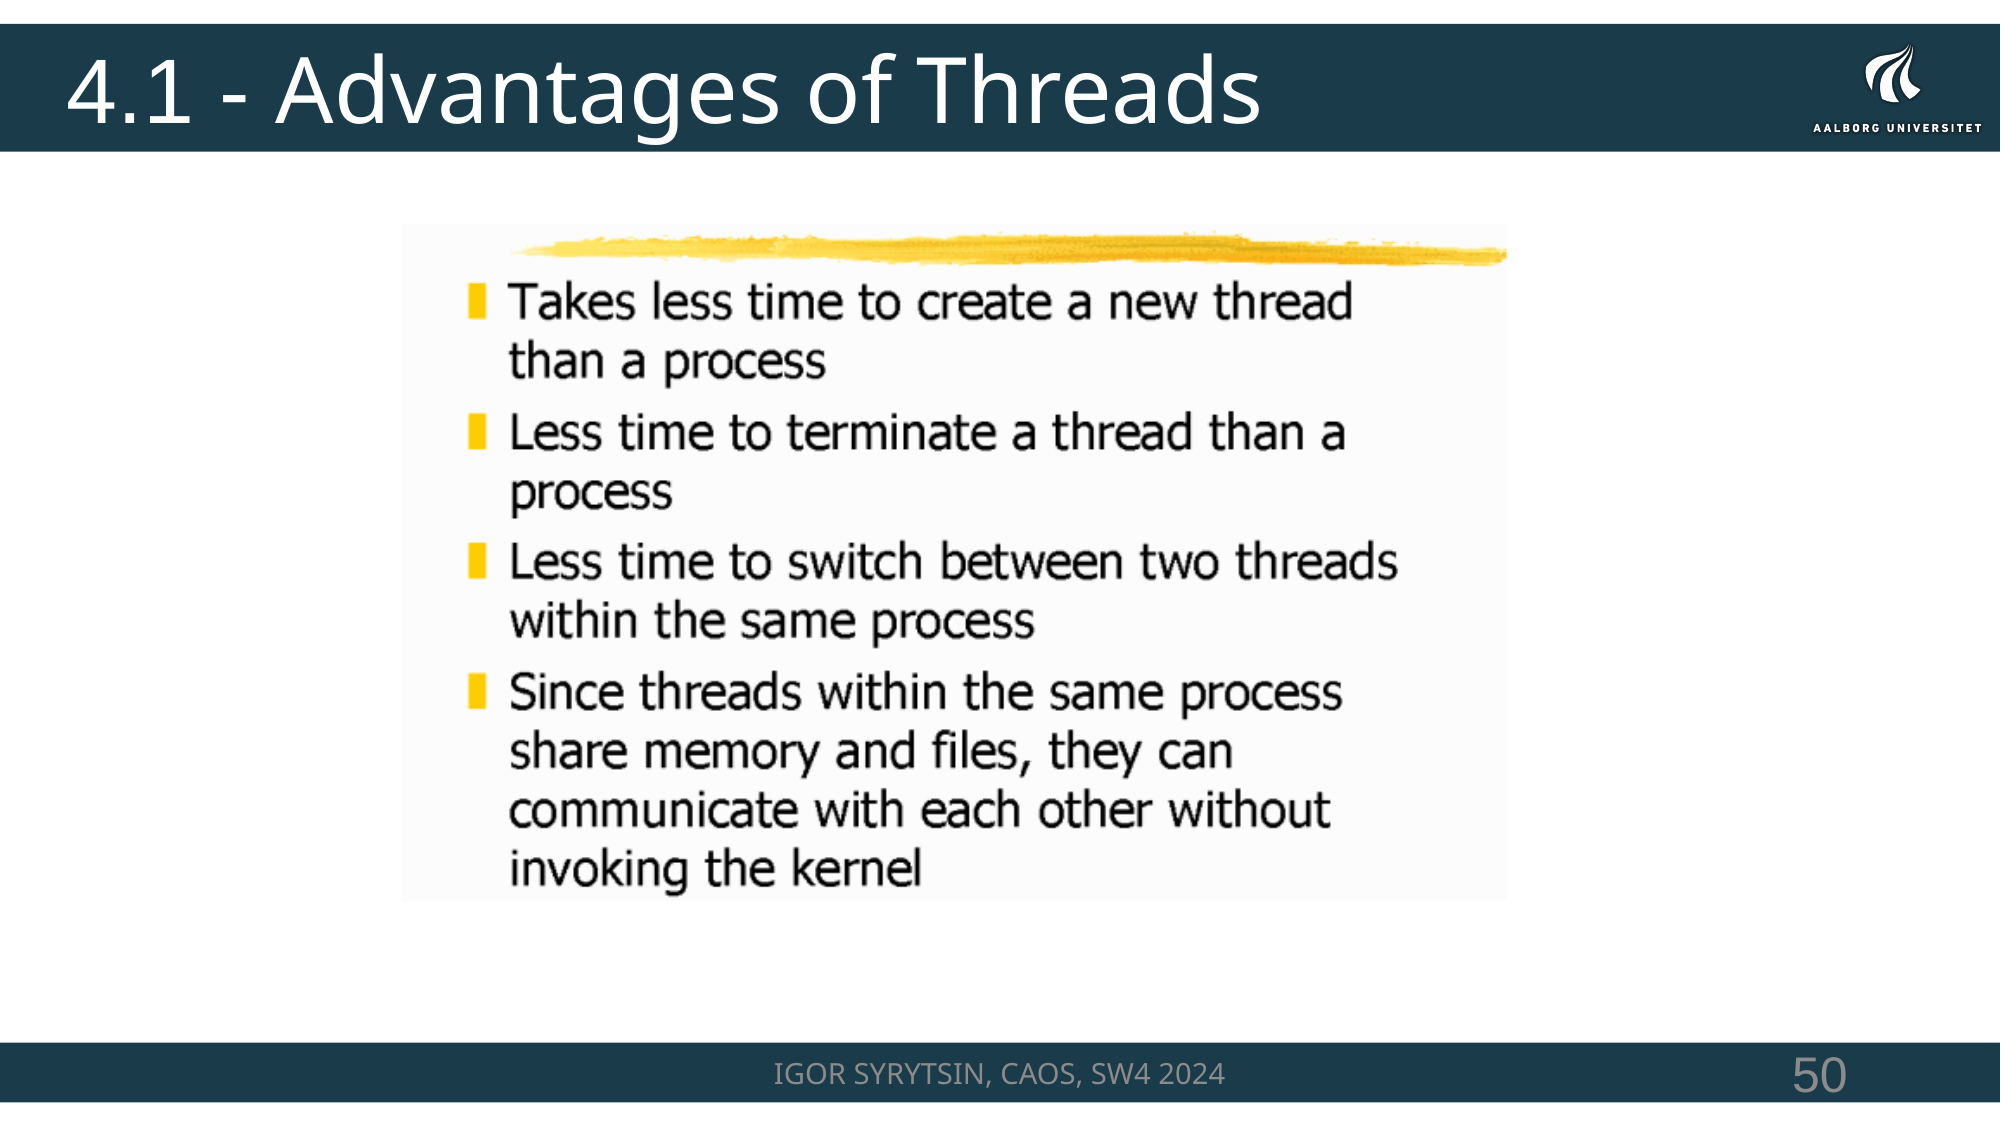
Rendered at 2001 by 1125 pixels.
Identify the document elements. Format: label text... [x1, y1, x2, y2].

picture [1799, 30, 1995, 146]
title 4.1 - Advantages of Threads [52, 36, 1778, 140]
picture [401, 224, 1507, 901]
text_box IGOR SYRYTSIN, CAOS, SW4 2024 [662, 1042, 1338, 1103]
